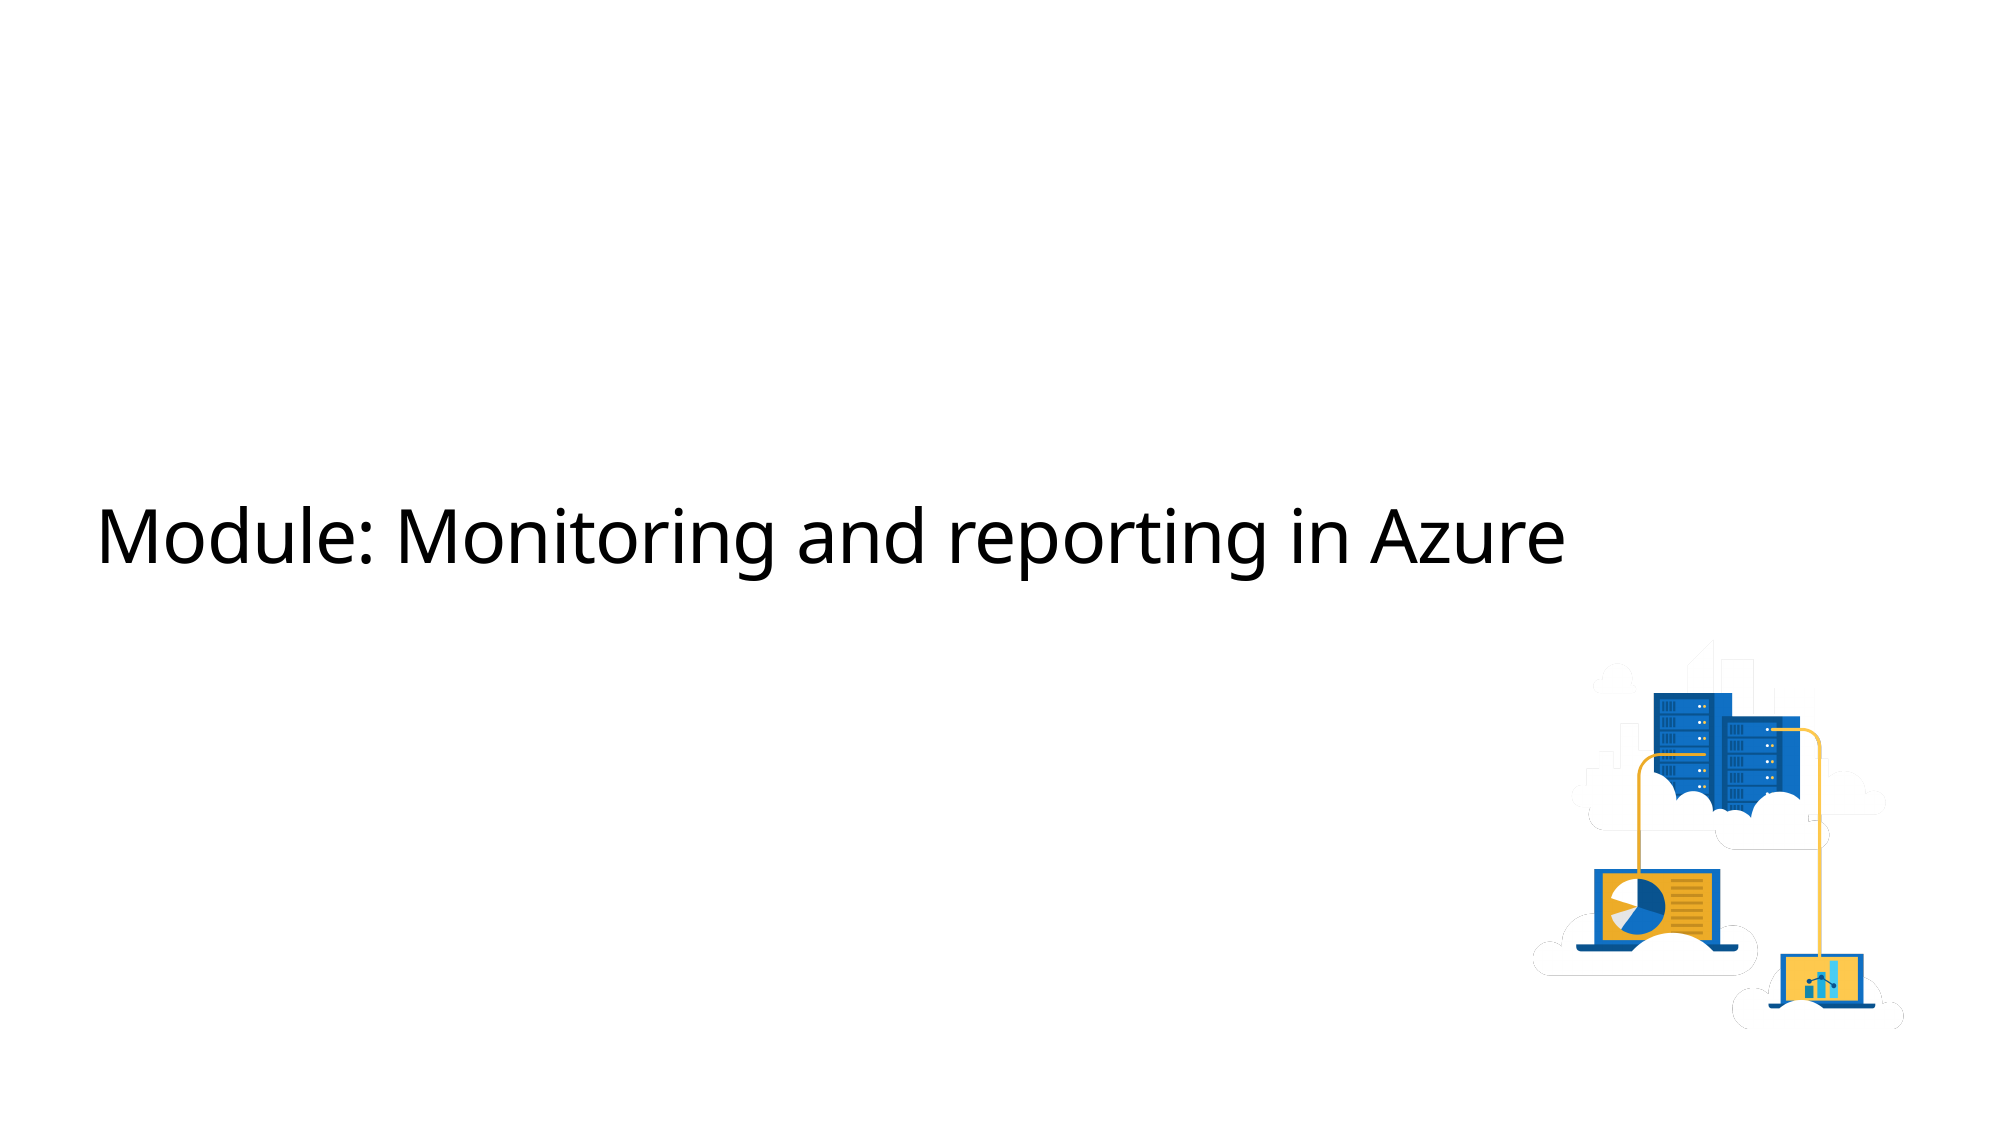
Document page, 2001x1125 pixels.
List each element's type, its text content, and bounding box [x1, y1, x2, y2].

title Module: Monitoring and reporting in Azure [95, 497, 1664, 580]
picture [1532, 639, 1905, 1029]
